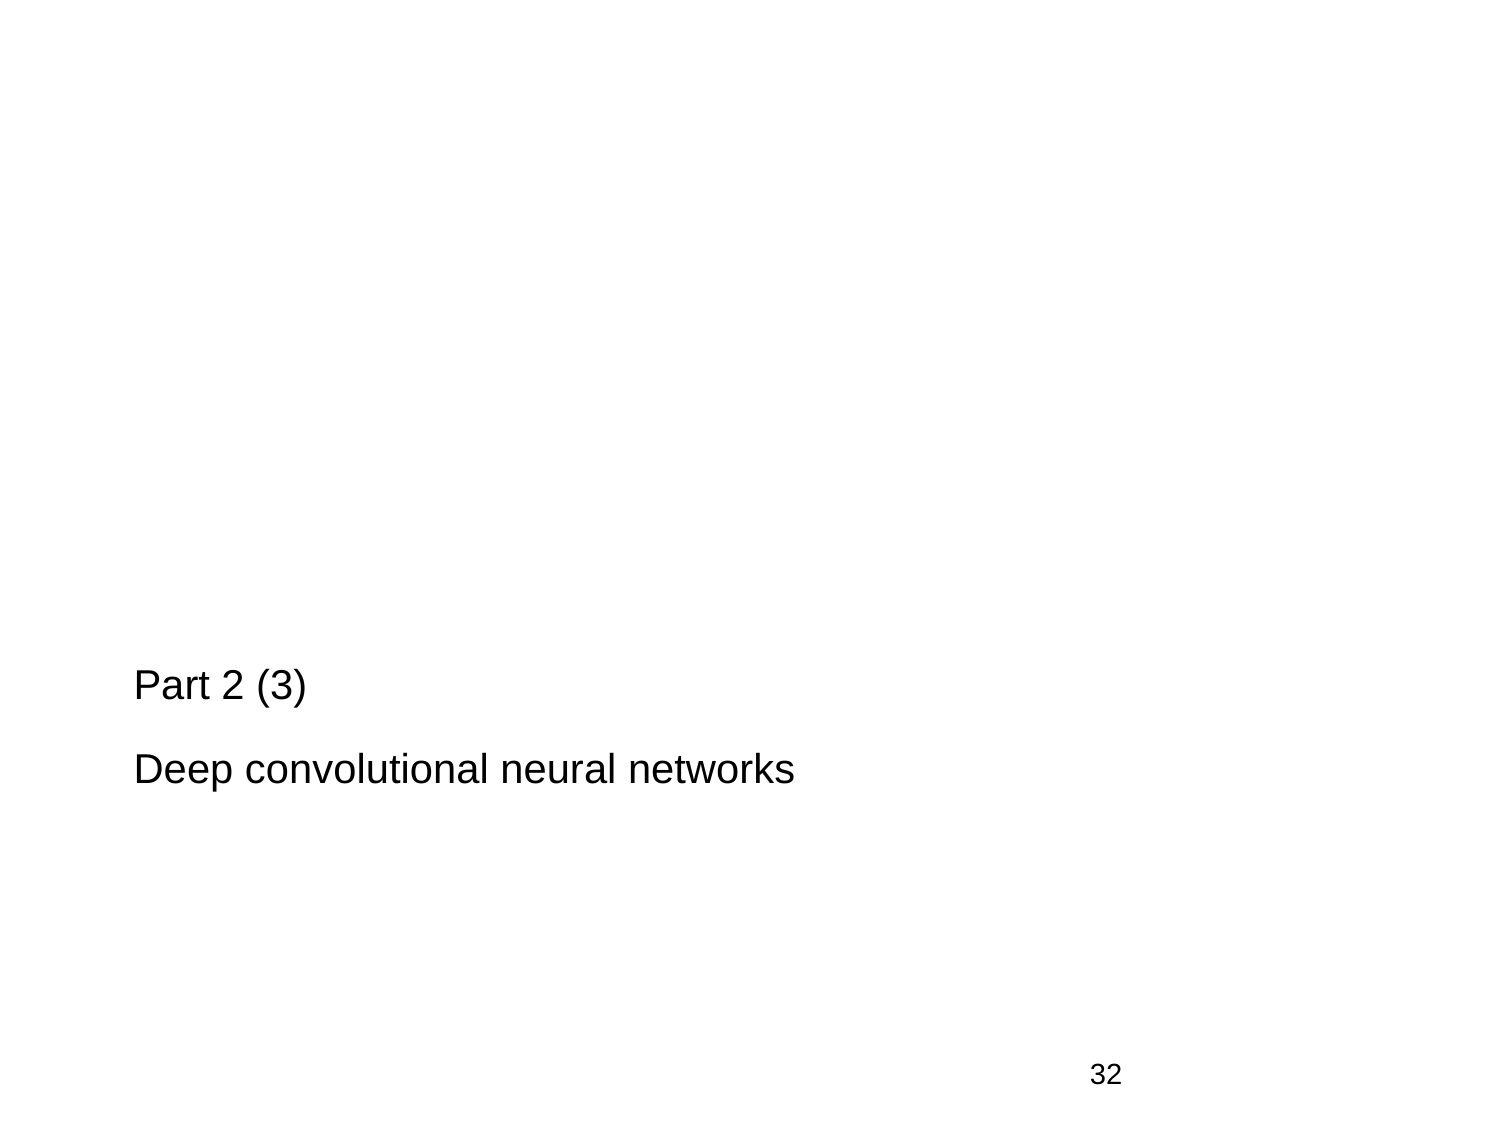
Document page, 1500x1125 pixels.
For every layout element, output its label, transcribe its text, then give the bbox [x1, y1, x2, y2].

title Deep convolutional neural networks [118, 726, 1394, 951]
list Part 2 (3) [118, 476, 1394, 723]
slide_number 32 [1074, 1042, 1425, 1103]
